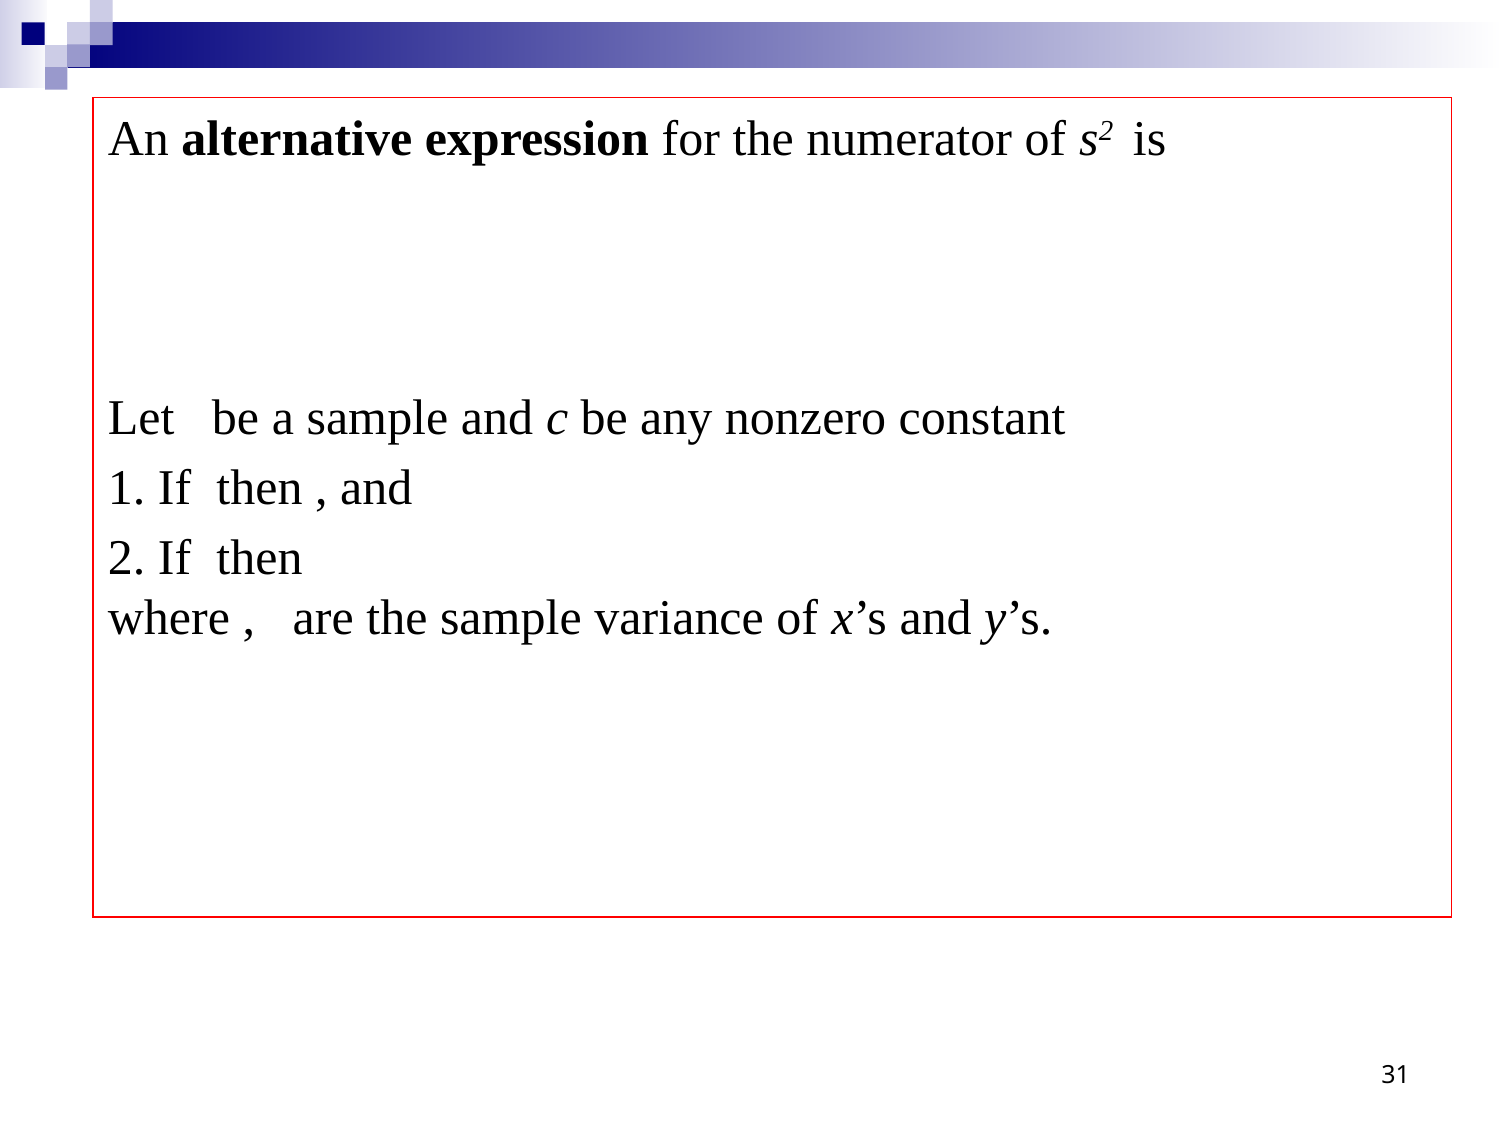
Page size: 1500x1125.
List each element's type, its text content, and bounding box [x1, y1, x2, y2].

slide_number 31 [1074, 1024, 1426, 1101]
